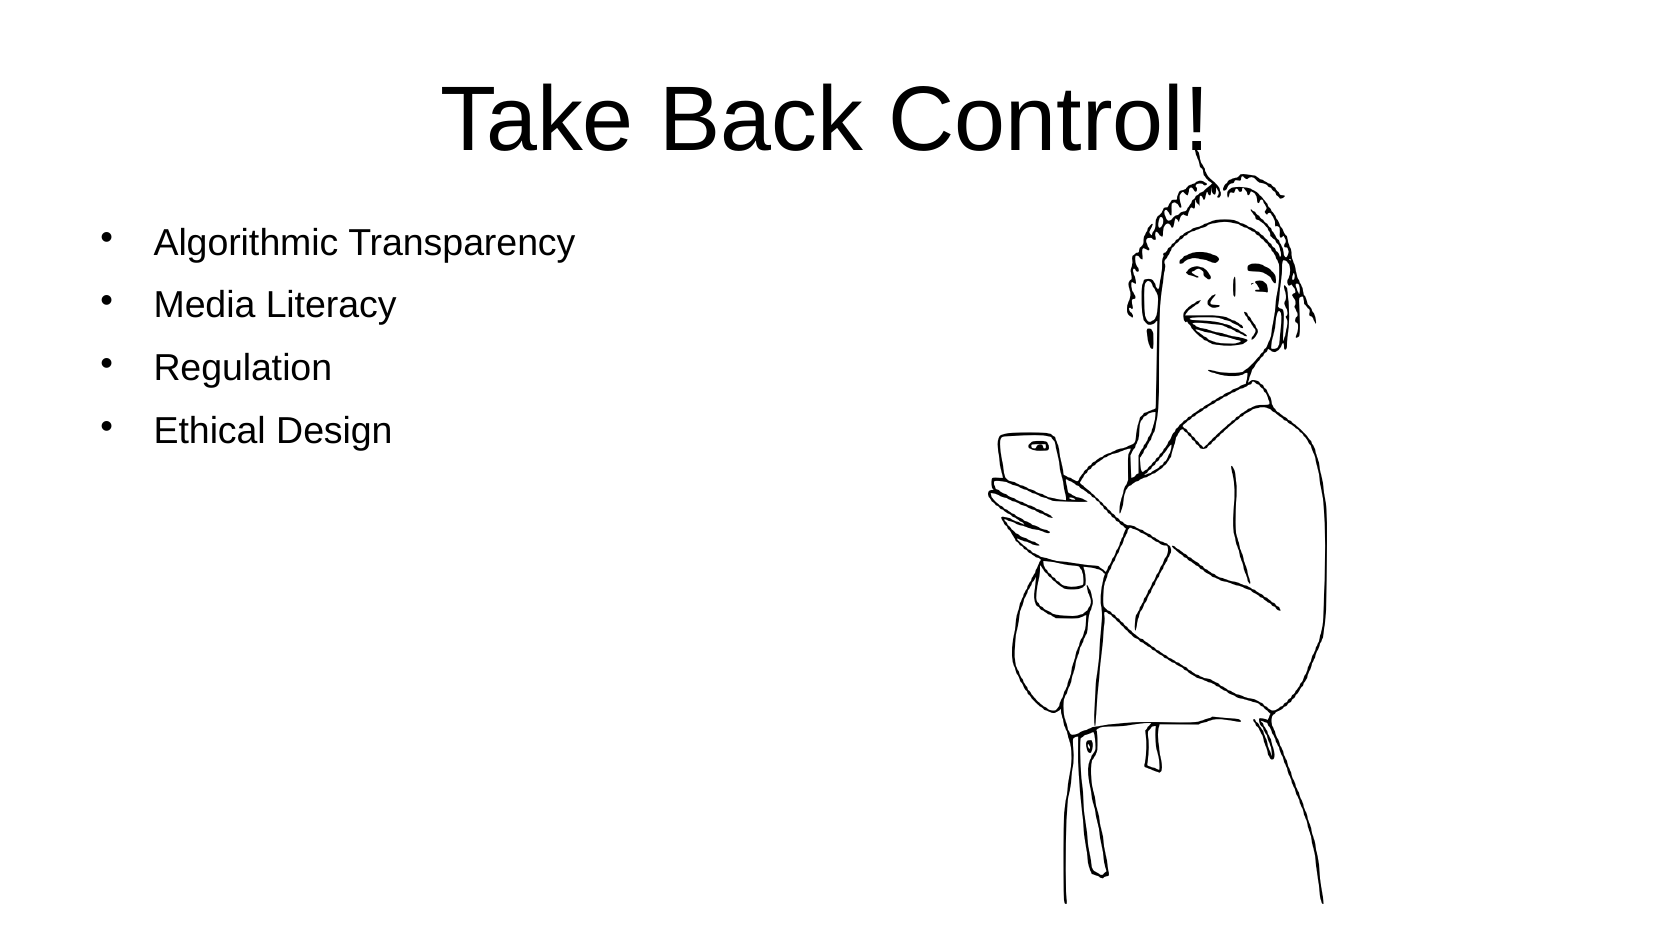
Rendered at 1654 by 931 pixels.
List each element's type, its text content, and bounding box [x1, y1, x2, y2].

list Algorithmic Transparency Media Literacy Regulation Ethical Design [82, 217, 808, 756]
title Take Back Control! [82, 37, 1569, 190]
picture [988, 147, 1327, 904]
